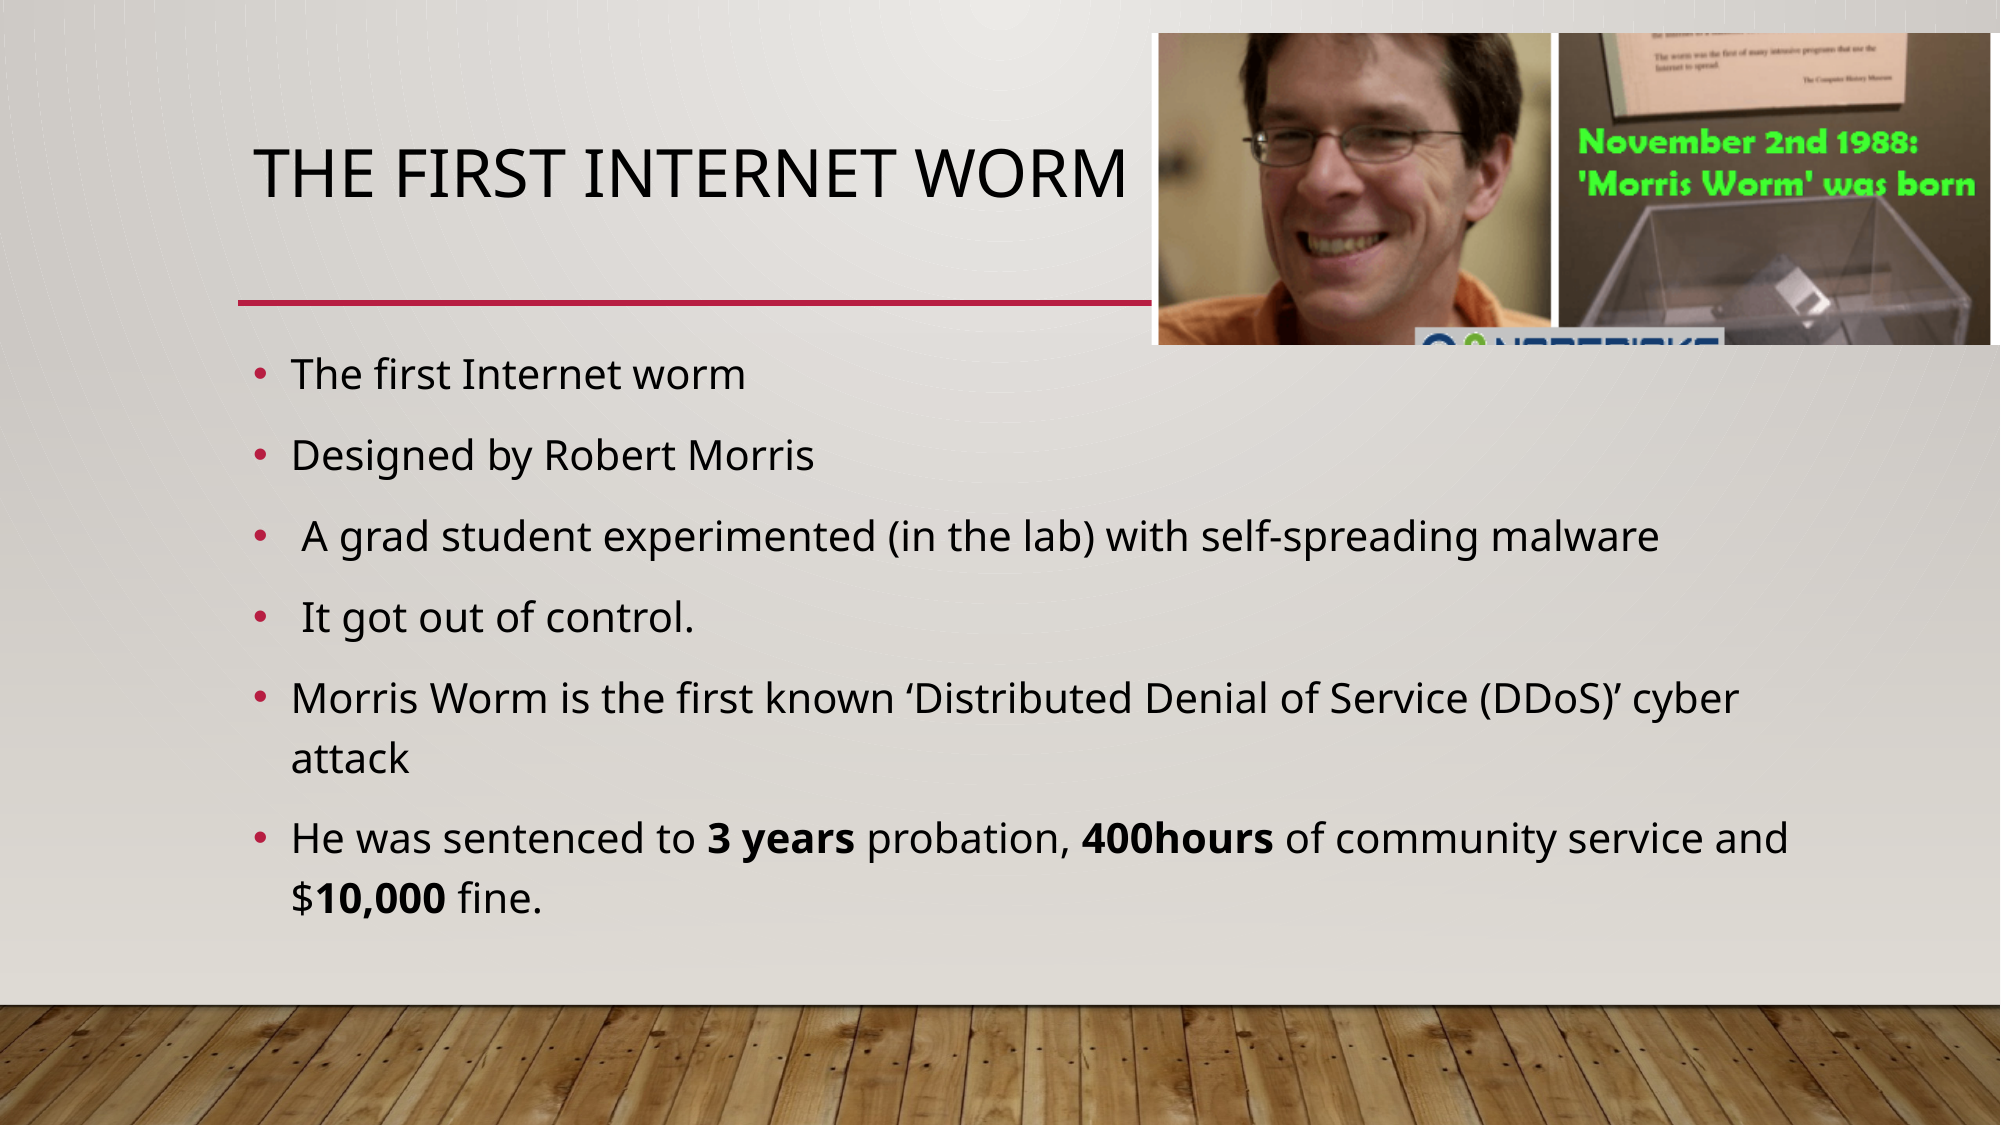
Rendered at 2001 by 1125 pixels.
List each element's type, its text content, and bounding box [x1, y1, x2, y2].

picture [0, 1005, 2000, 1125]
picture [1151, 33, 2000, 345]
title The first internet worm [238, 131, 1151, 305]
list The first Internet worm Designed by Robert Morris A grad student experimented (in the lab) with self-spreading malware It got out of control. Morris Worm is the first known ‘Distributed Denial of Service (DDoS)’ cyber attack He was sentenced to 3 years probation, 400hours of community service and $10,000 fine. [238, 330, 1814, 897]
